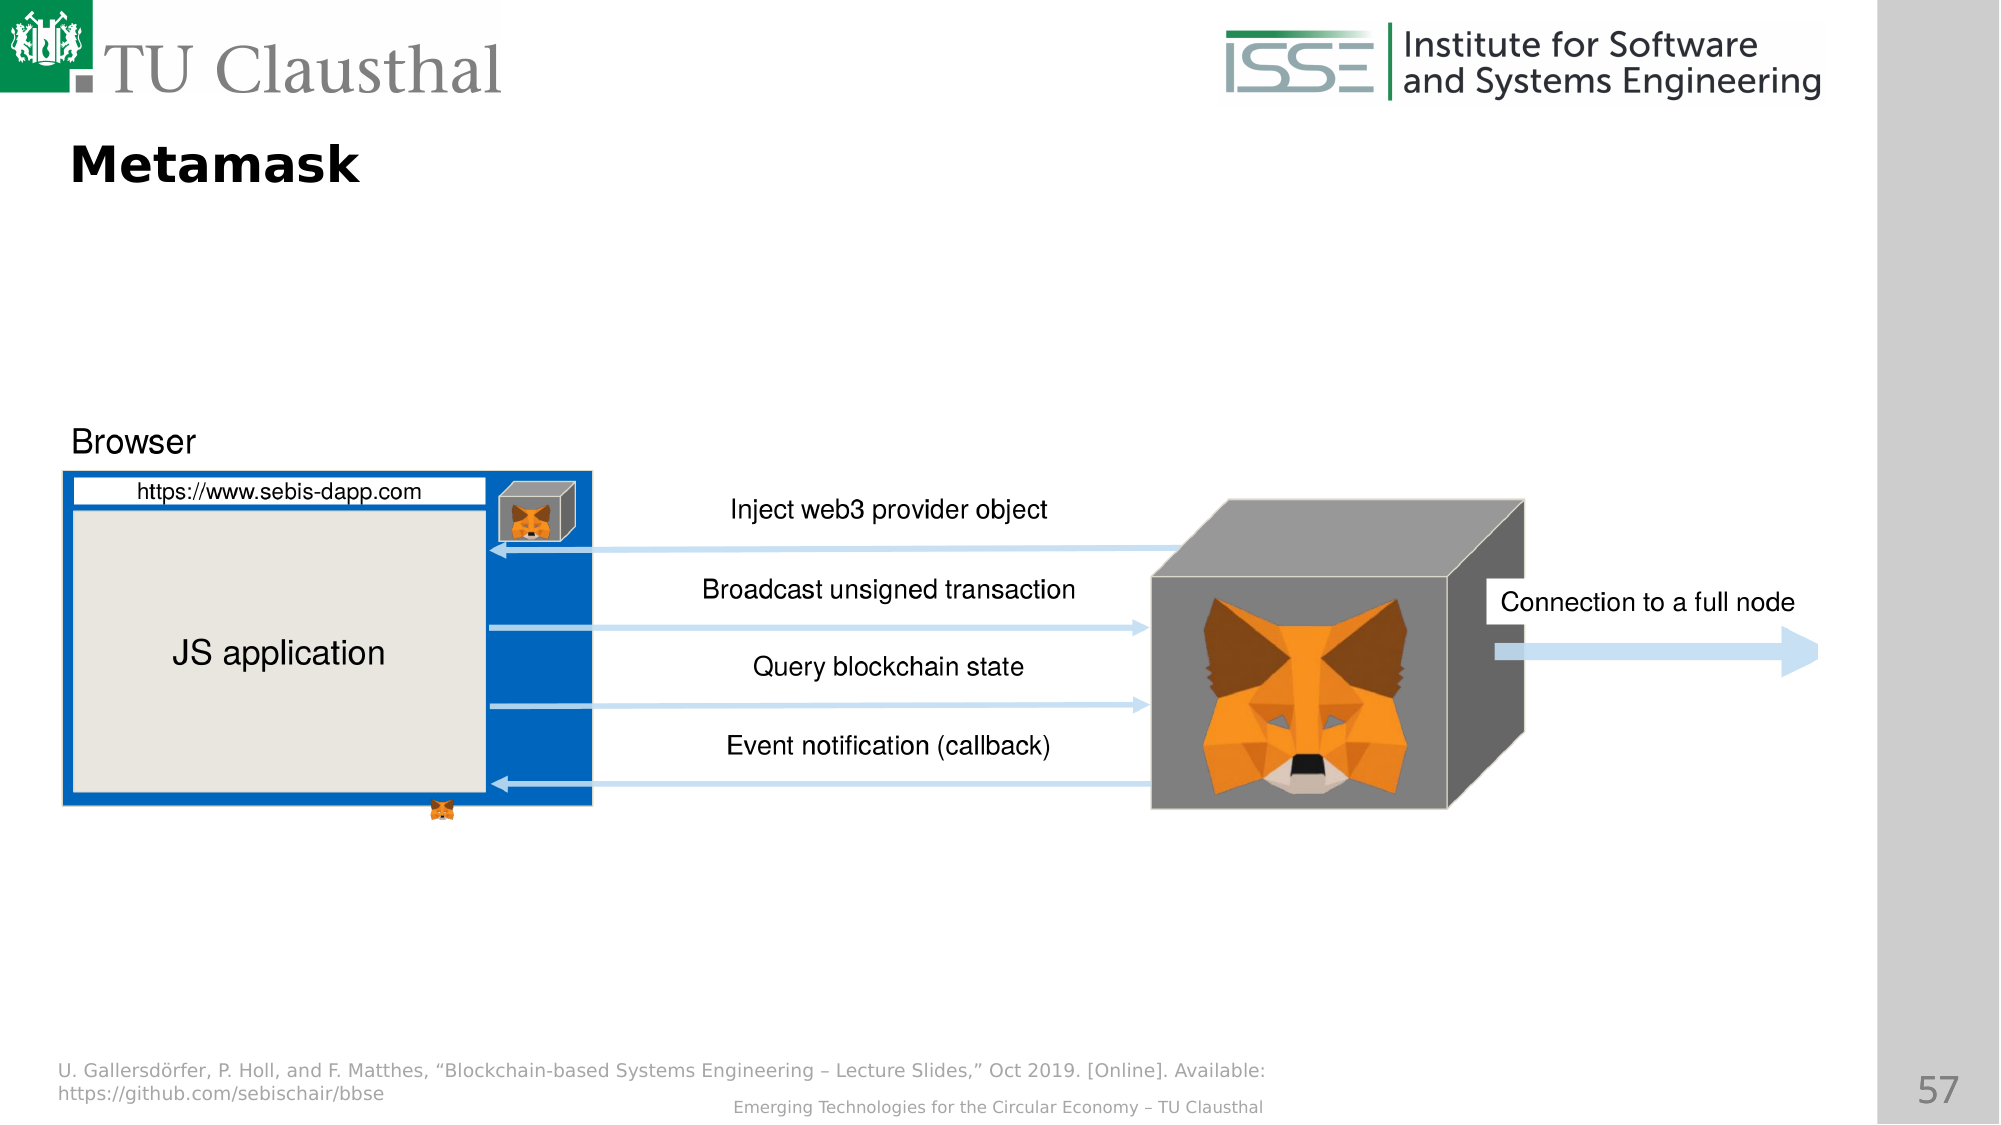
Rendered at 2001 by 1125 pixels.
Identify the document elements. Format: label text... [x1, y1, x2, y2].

picture [0, 0, 501, 93]
picture [54, 419, 1818, 823]
text_box U. Gallersdörfer, P. Holl, and F. Matthes, “Blockchain-based Systems Engineering – Lecture Slides,” Oct 2019. [Online]. Available: https://github.com/sebischair/bbse [43, 1051, 1520, 1112]
picture [1218, 22, 1826, 107]
text_box Metamask [55, 125, 1818, 208]
